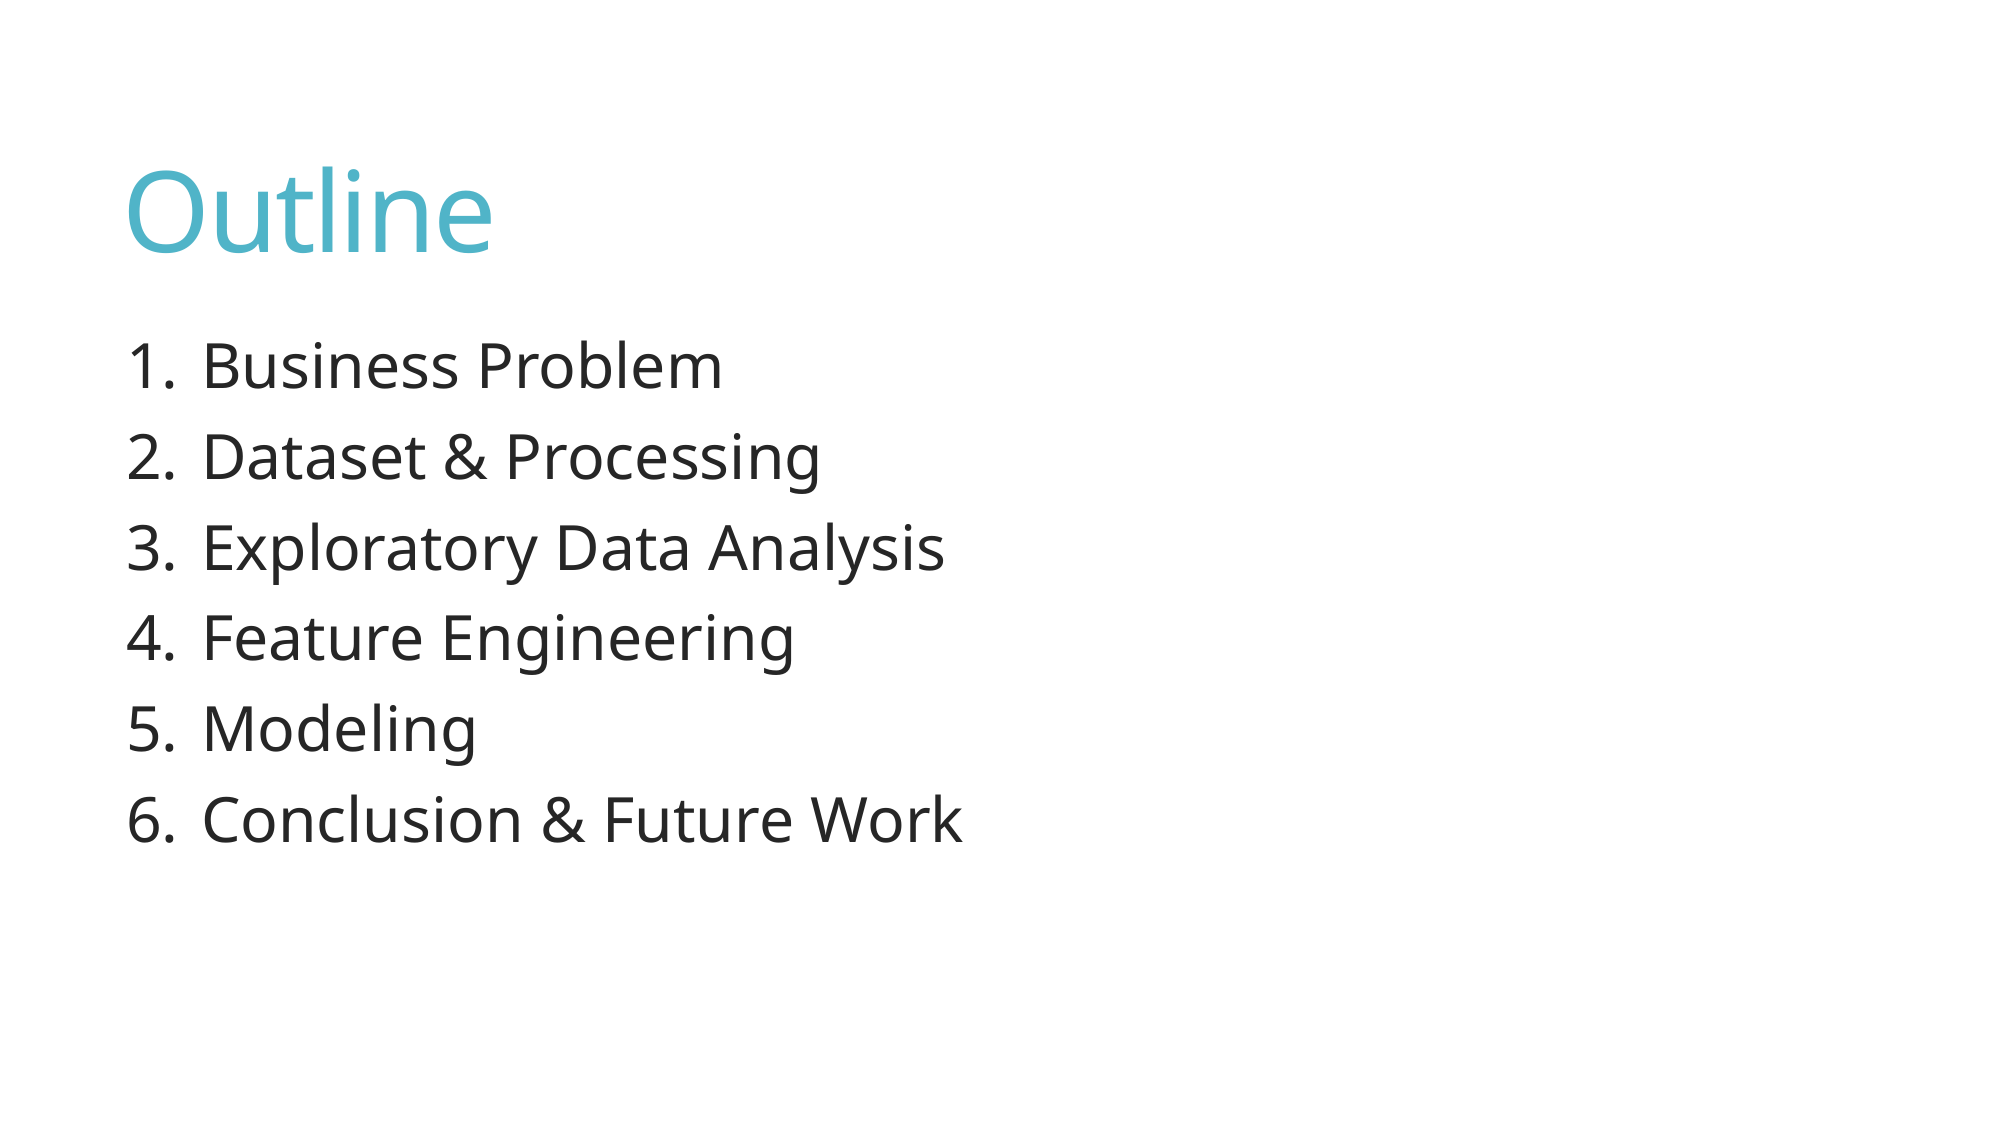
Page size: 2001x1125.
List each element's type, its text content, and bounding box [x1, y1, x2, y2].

list Business Problem Dataset & Processing Exploratory Data Analysis Feature Engineering Modeling Conclusion & Future Work [111, 329, 1876, 948]
title Outline [107, 81, 1875, 354]
